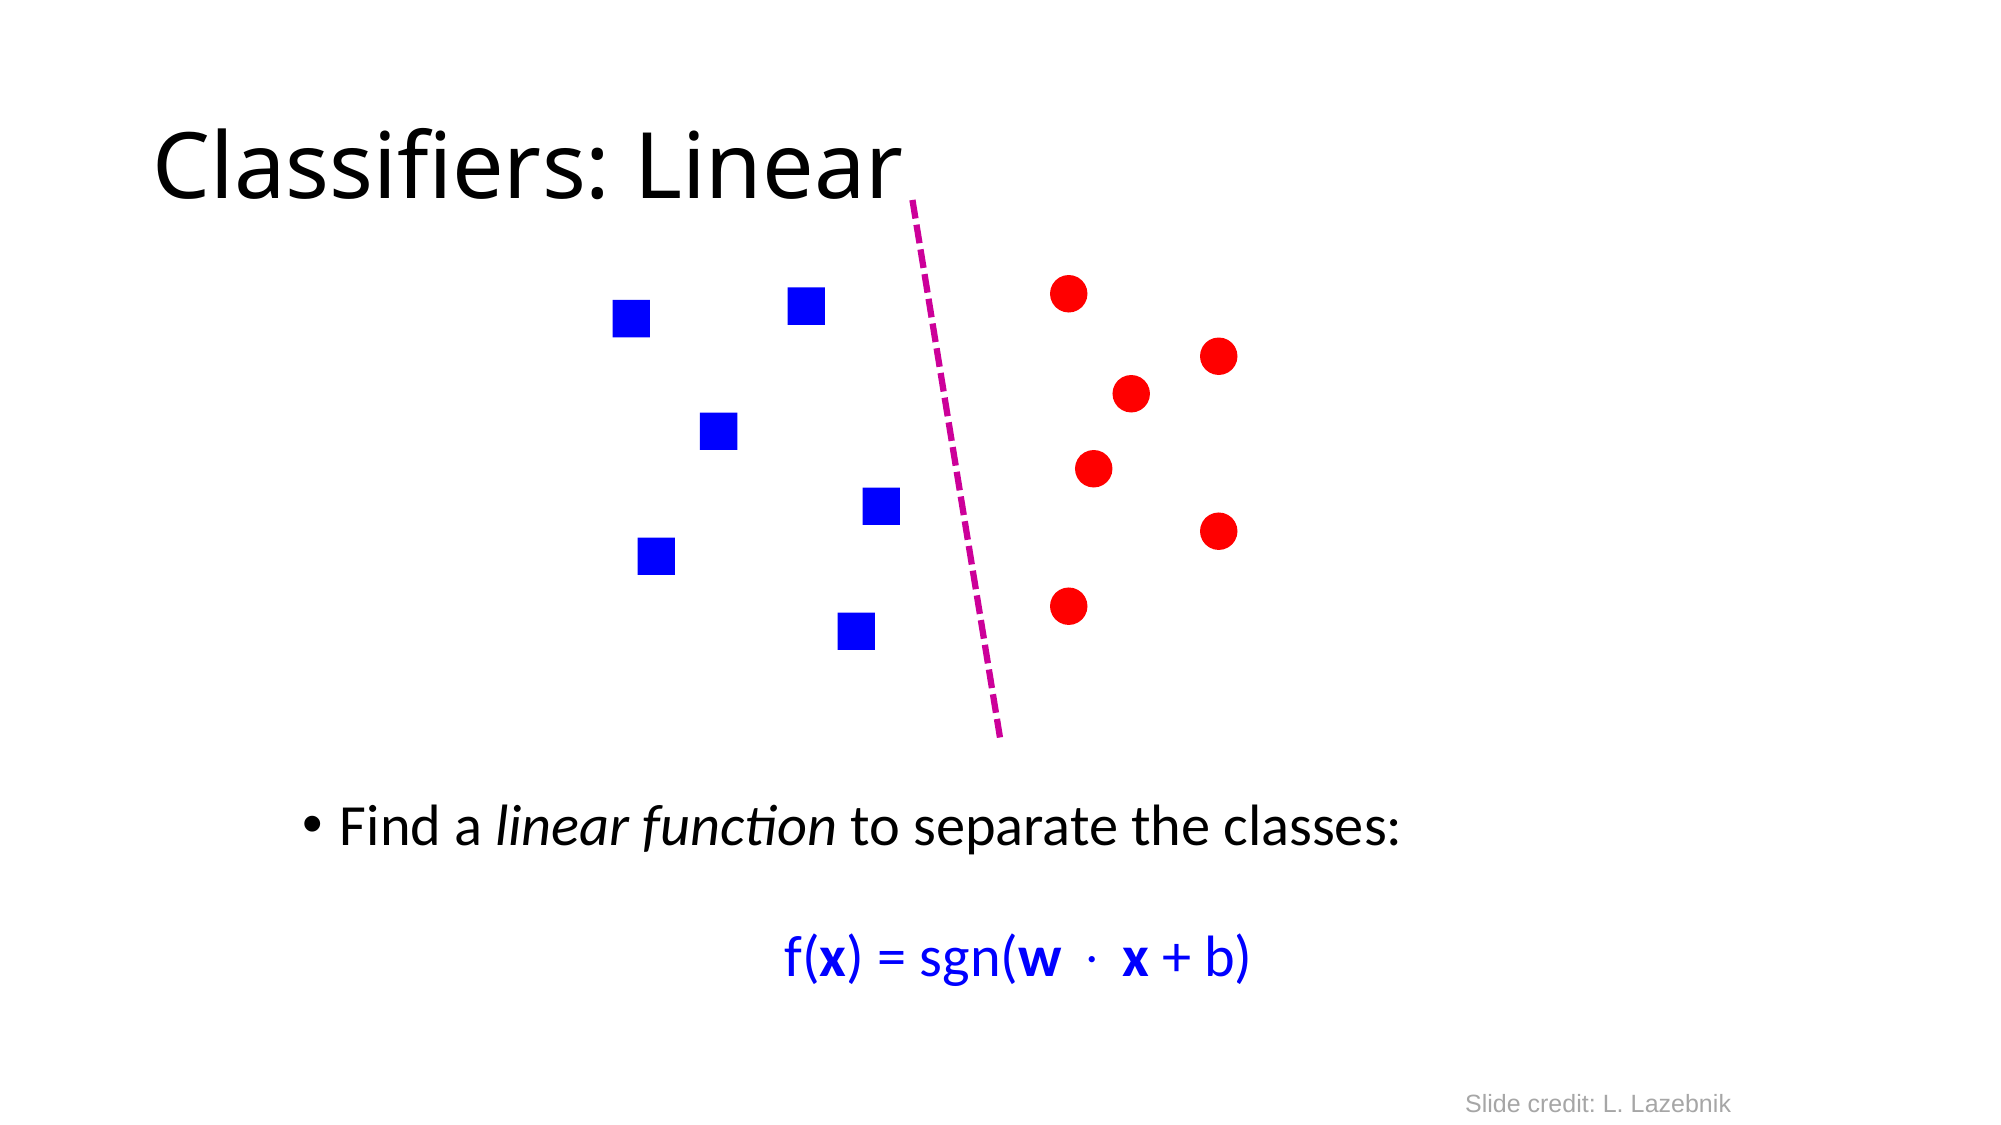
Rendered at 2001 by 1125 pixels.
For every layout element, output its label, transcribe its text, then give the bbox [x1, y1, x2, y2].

text_box [1198, 336, 1239, 377]
text_box [699, 411, 738, 424]
text_box [861, 513, 901, 526]
text_box [1048, 586, 1089, 627]
text_box [786, 286, 826, 326]
title Classifiers: Linear [137, 59, 1863, 278]
text_box [636, 536, 676, 576]
text_box Slide credit: L. Lazebnik [1450, 1079, 1747, 1125]
text_box [611, 299, 651, 338]
text_box [1198, 512, 1239, 552]
text_box [1048, 273, 1089, 314]
list Find a linear function to separate the classes: f(x) = sgn(w  x + b) [287, 787, 1713, 1005]
text_box [836, 611, 876, 651]
text_box [1111, 373, 1152, 414]
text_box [687, 424, 1225, 513]
